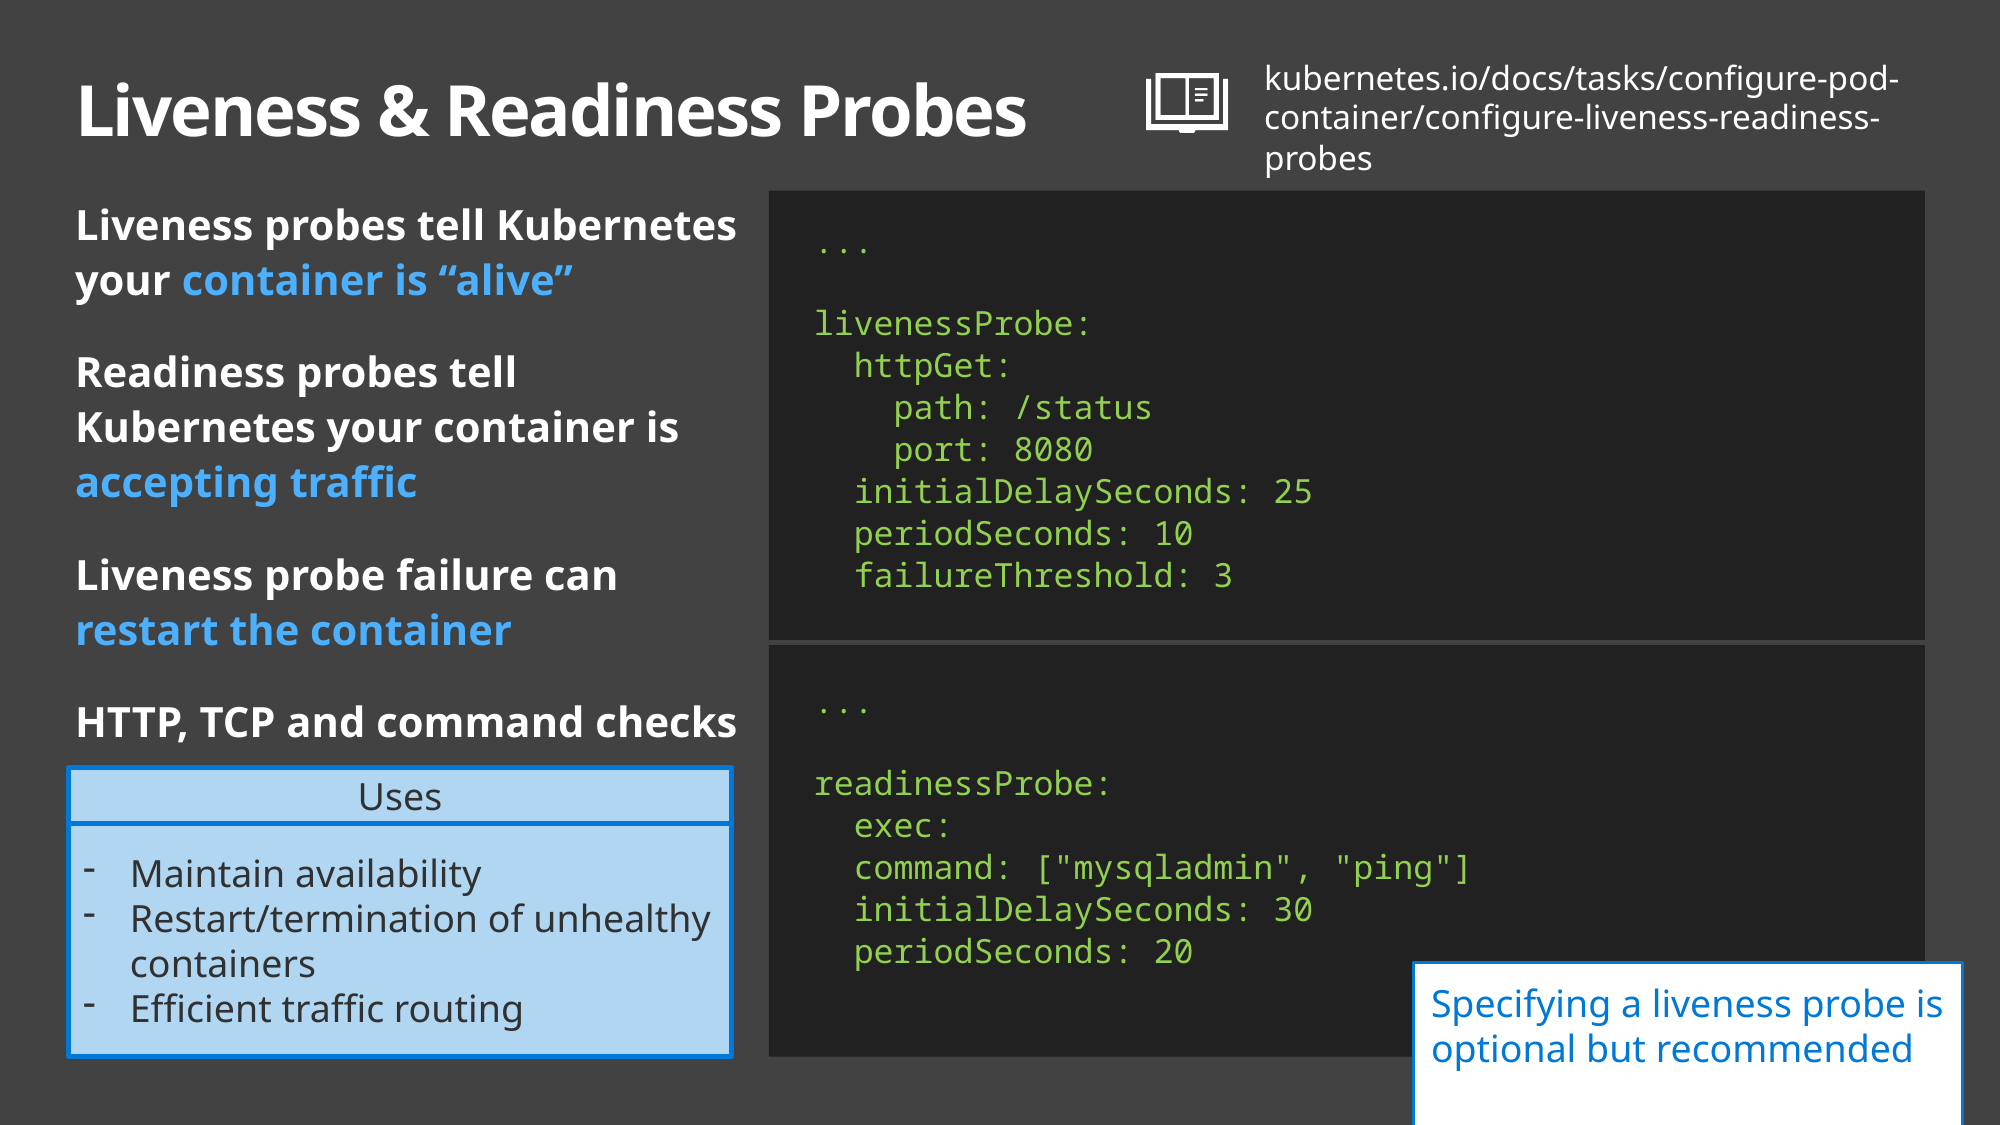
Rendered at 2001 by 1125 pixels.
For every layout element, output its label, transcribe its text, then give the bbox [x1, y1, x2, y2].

text_box Specifying a liveness probe is optional but recommended [1413, 962, 1963, 1125]
list ... livenessProbe: httpGet: path: /status port: 8080 initialDelaySeconds: 25 periodSeconds: 10 failureThreshold: 3 ... readinessProbe: exec: command: ["mysqladmin", "ping"] initialDelaySeconds: 30 periodSeconds: 20 [768, 645, 1925, 1057]
text_box Maintain availability Restart/termination of unhealthy containers Efficient traffic routing [68, 824, 732, 1057]
list Liveness probes tell Kubernetes your container is “alive” Readiness probes tell Kubernetes your container is accepting traffic Liveness probe failure can restart the container HTTP, TCP and command checks [75, 193, 769, 768]
list ... livenessProbe: httpGet: path: /status port: 8080 initialDelaySeconds: 25 periodSeconds: 10 failureThreshold: 3 ... readinessProbe: exec: command: ["mysqladmin", "ping"] initialDelaySeconds: 30 periodSeconds: 20 [769, 190, 1925, 640]
text_box Uses [68, 767, 732, 824]
text_box kubernetes.io/docs/tasks/configure-pod-container/configure-liveness-readiness-probes [1249, 49, 1941, 184]
title Liveness & Readiness Probes [75, 75, 1200, 194]
picture [1142, 58, 1232, 147]
